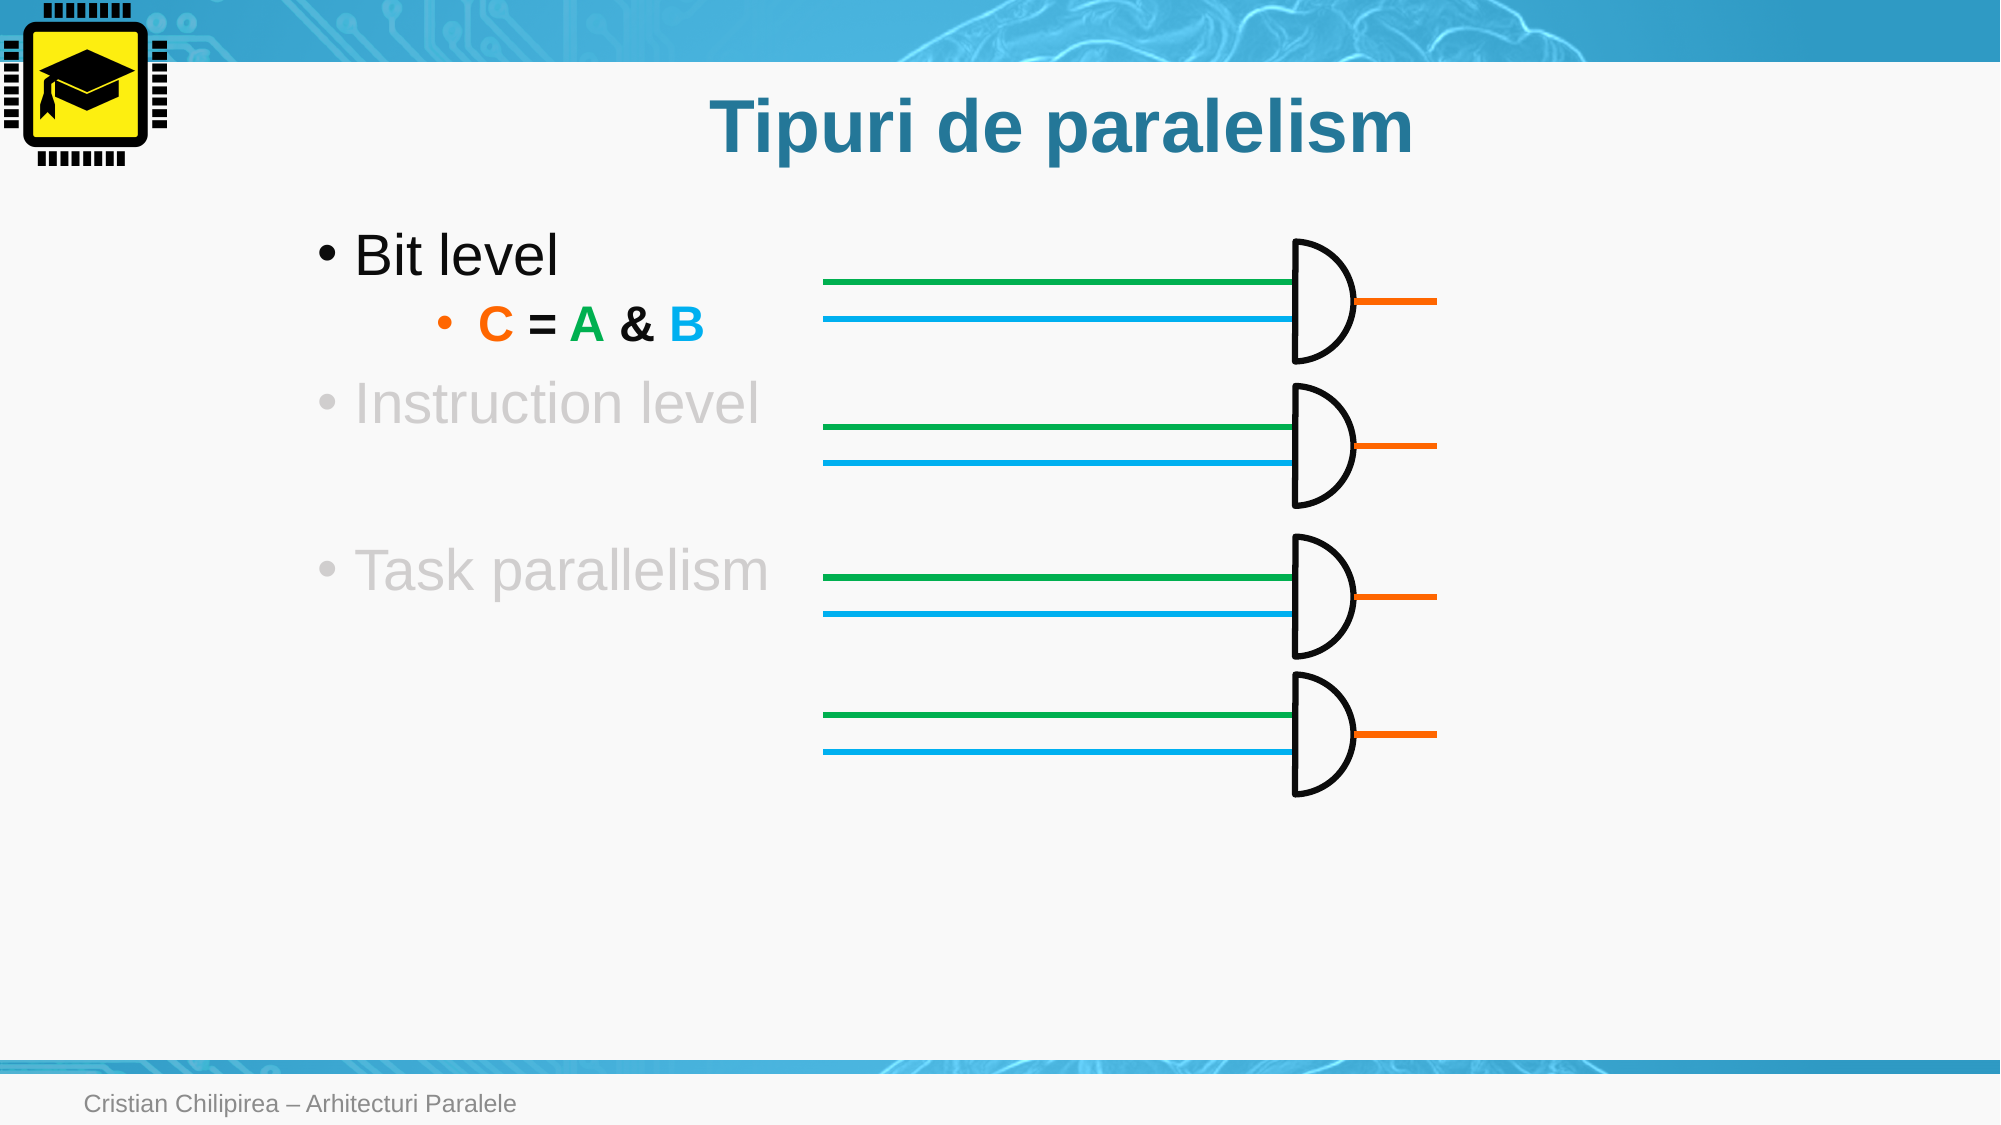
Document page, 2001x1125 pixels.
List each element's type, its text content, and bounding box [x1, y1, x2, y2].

text_box [1295, 241, 1354, 362]
list Bit level C = A & B Instruction level Task parallelism [302, 217, 1701, 1053]
picture [0, 0, 2000, 166]
text_box [1295, 674, 1354, 795]
text_box [1295, 385, 1354, 506]
text_box [1295, 536, 1354, 657]
picture [0, 1060, 2000, 1074]
title Tipuri de paralelism [170, 76, 1955, 180]
footer Cristian Chilipirea – Arhitecturi Paralele [68, 1083, 1542, 1125]
